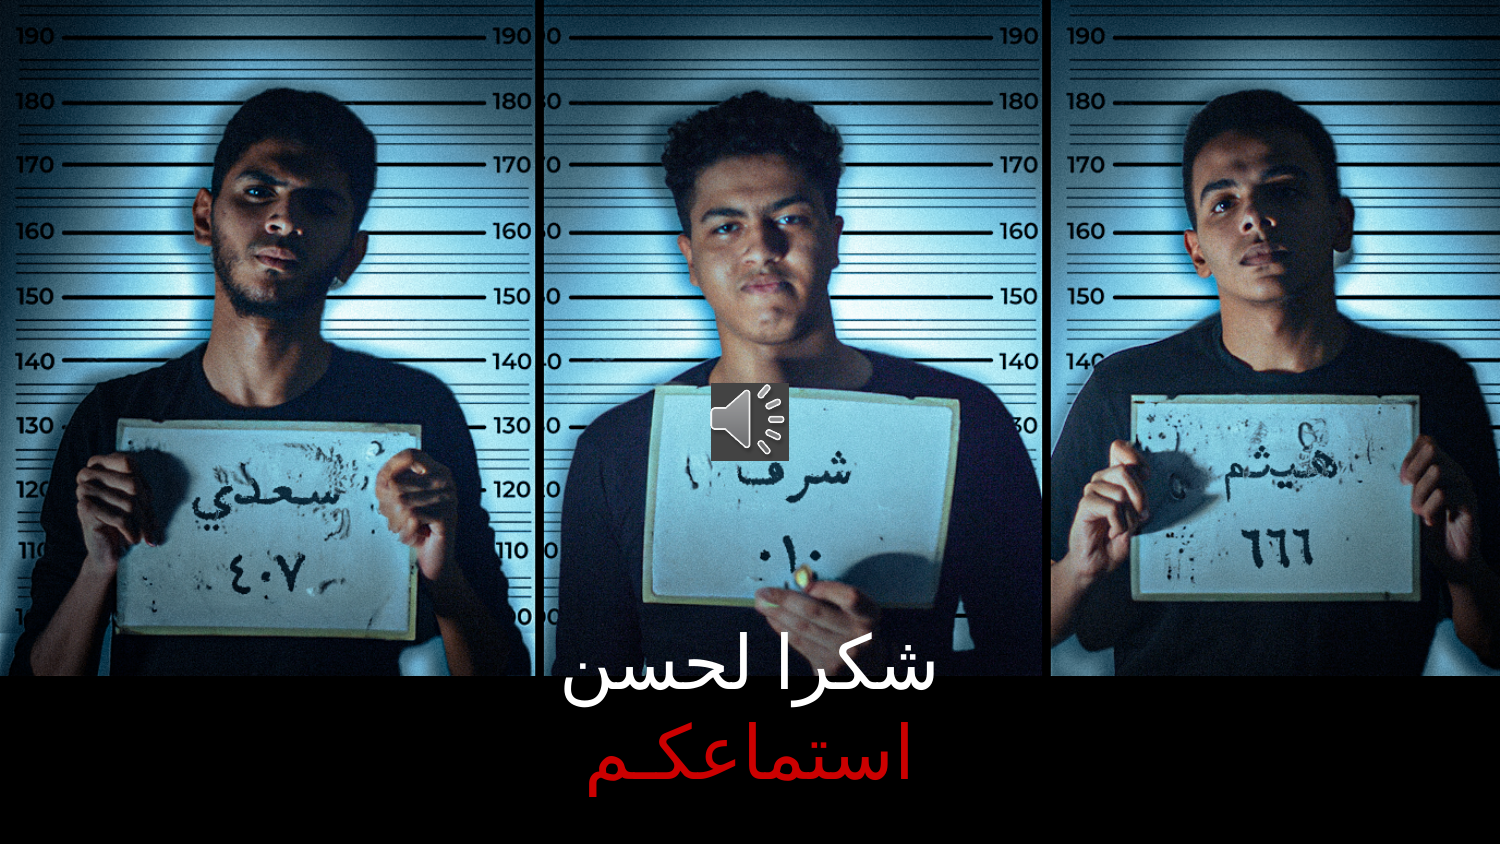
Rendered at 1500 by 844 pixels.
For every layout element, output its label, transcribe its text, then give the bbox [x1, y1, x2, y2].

picture [0, 0, 1500, 677]
text_box شكرا لحسن استماعكـم [444, 684, 1056, 844]
